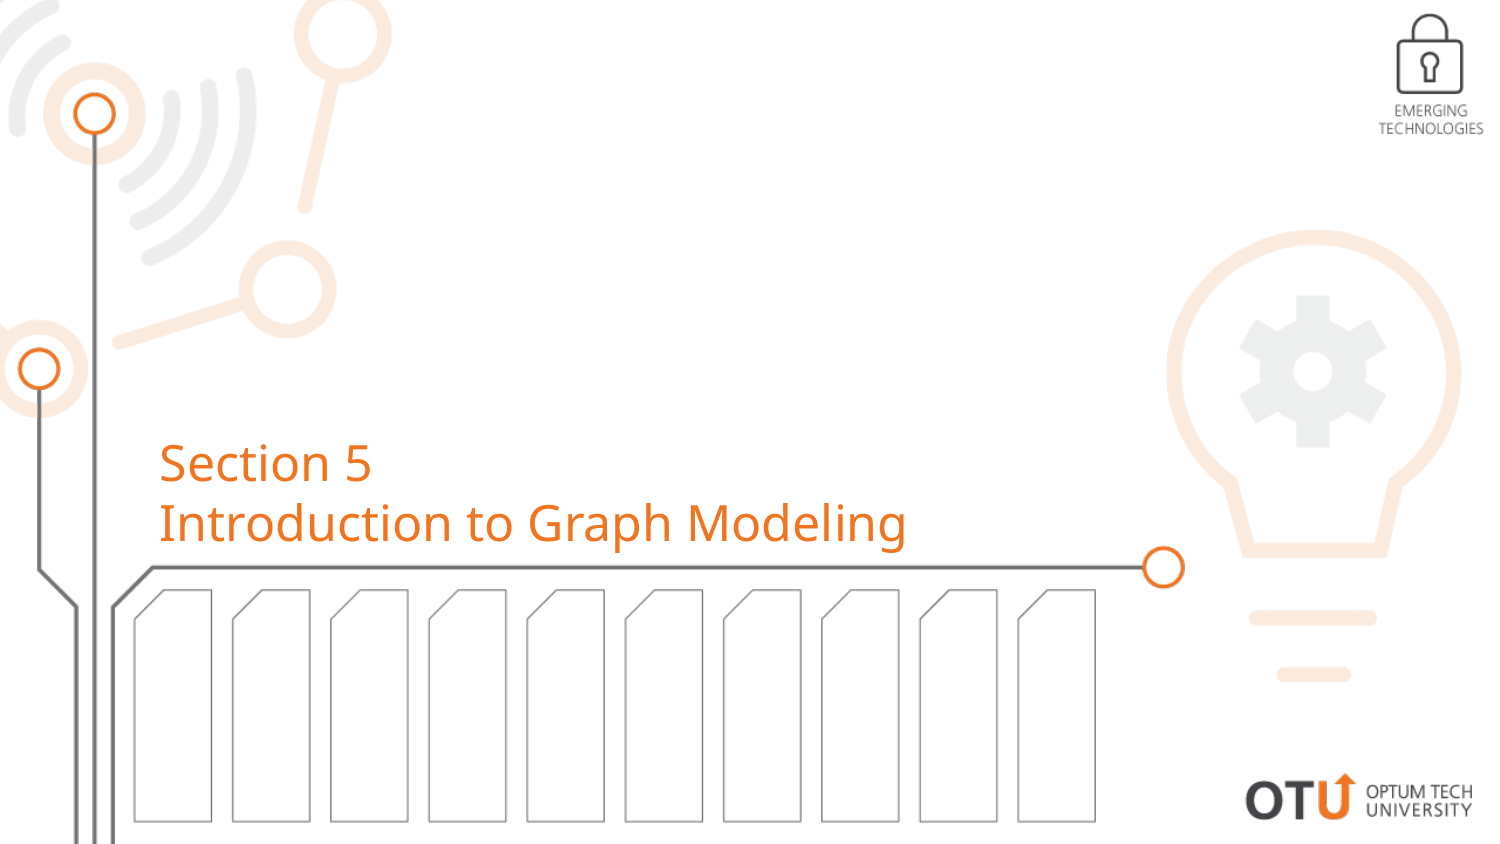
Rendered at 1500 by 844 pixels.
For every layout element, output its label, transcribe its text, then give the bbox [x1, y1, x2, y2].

picture [0, 0, 1500, 844]
list Section 5 Introduction to Graph Modeling [144, 421, 1138, 560]
